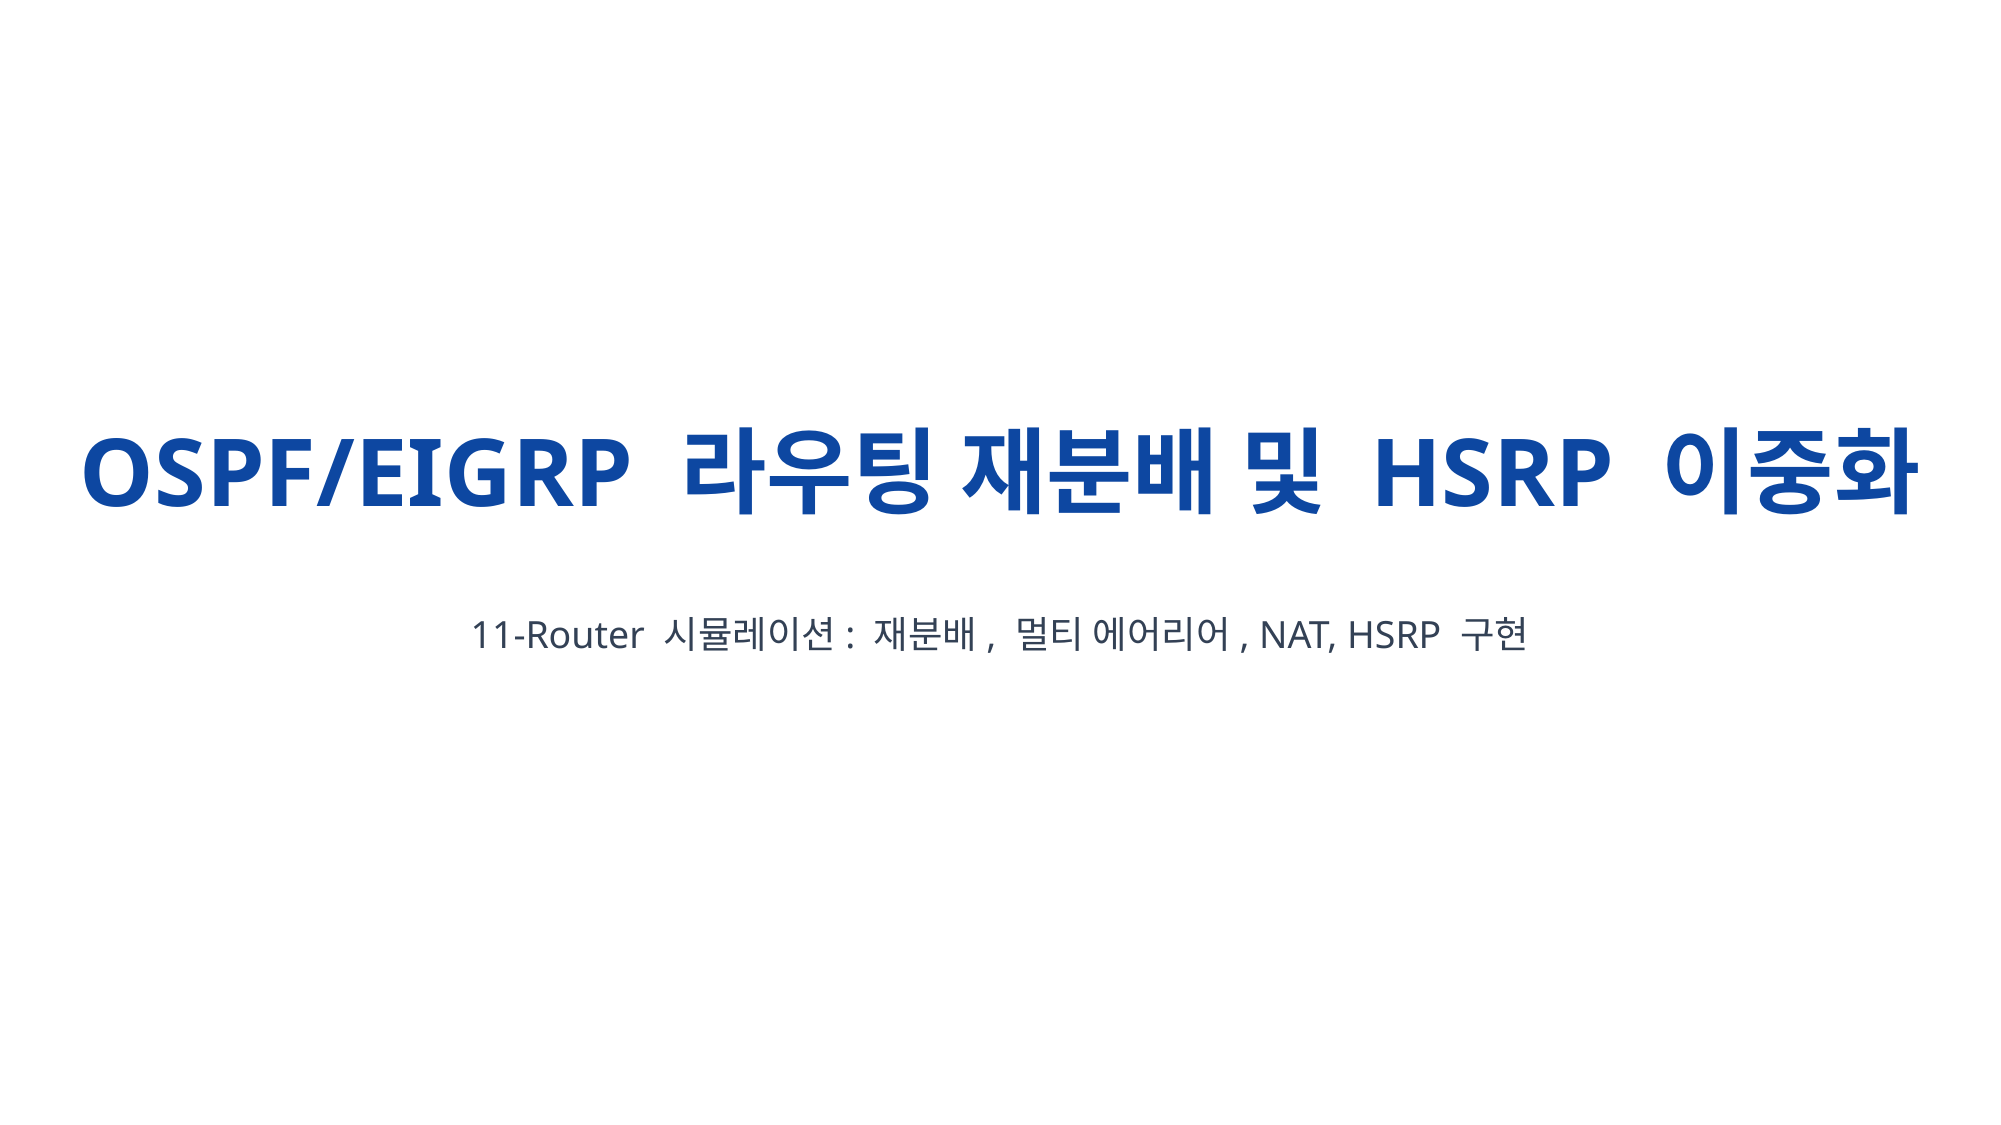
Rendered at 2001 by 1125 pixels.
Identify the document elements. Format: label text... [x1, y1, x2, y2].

text_box 11-Router 시뮬레이션: 재분배, 멀티 에어리어, NAT, HSRP 구현 [95, 588, 1905, 656]
text_box OSPF/EIGRP 라우팅 재분배 및 HSRP 이중화 [50, 390, 1950, 526]
